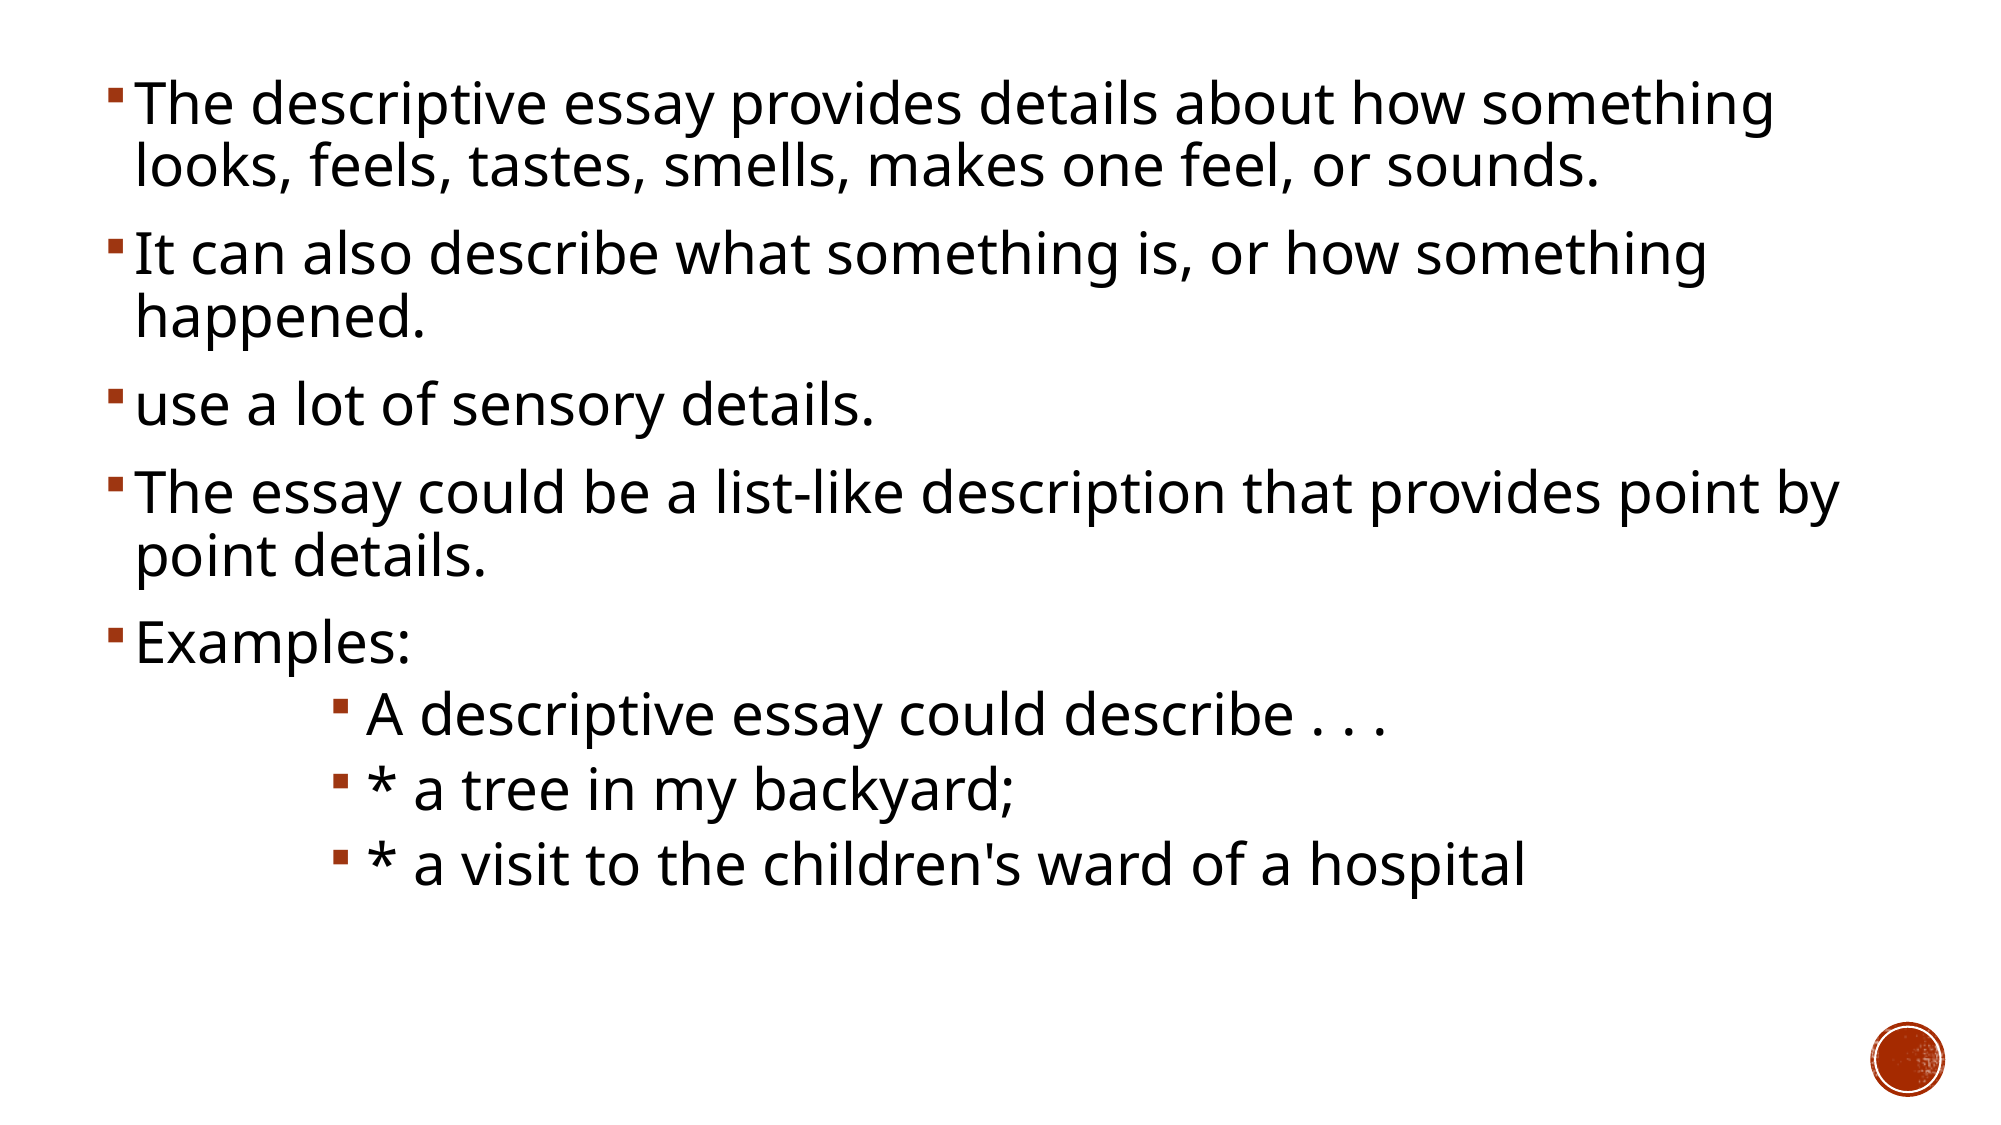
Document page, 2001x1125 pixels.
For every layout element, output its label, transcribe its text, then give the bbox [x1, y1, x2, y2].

list The descriptive essay provides details about how something looks, feels, tastes, smells, makes one feel, or sounds. It can also describe what something is, or how something happened. use a lot of sensory details. The essay could be a list-like description that provides point by point details. Examples: A descriptive essay could describe . . . * a tree in my backyard; * a visit to the children's ward of a hospital [89, 66, 1939, 1125]
